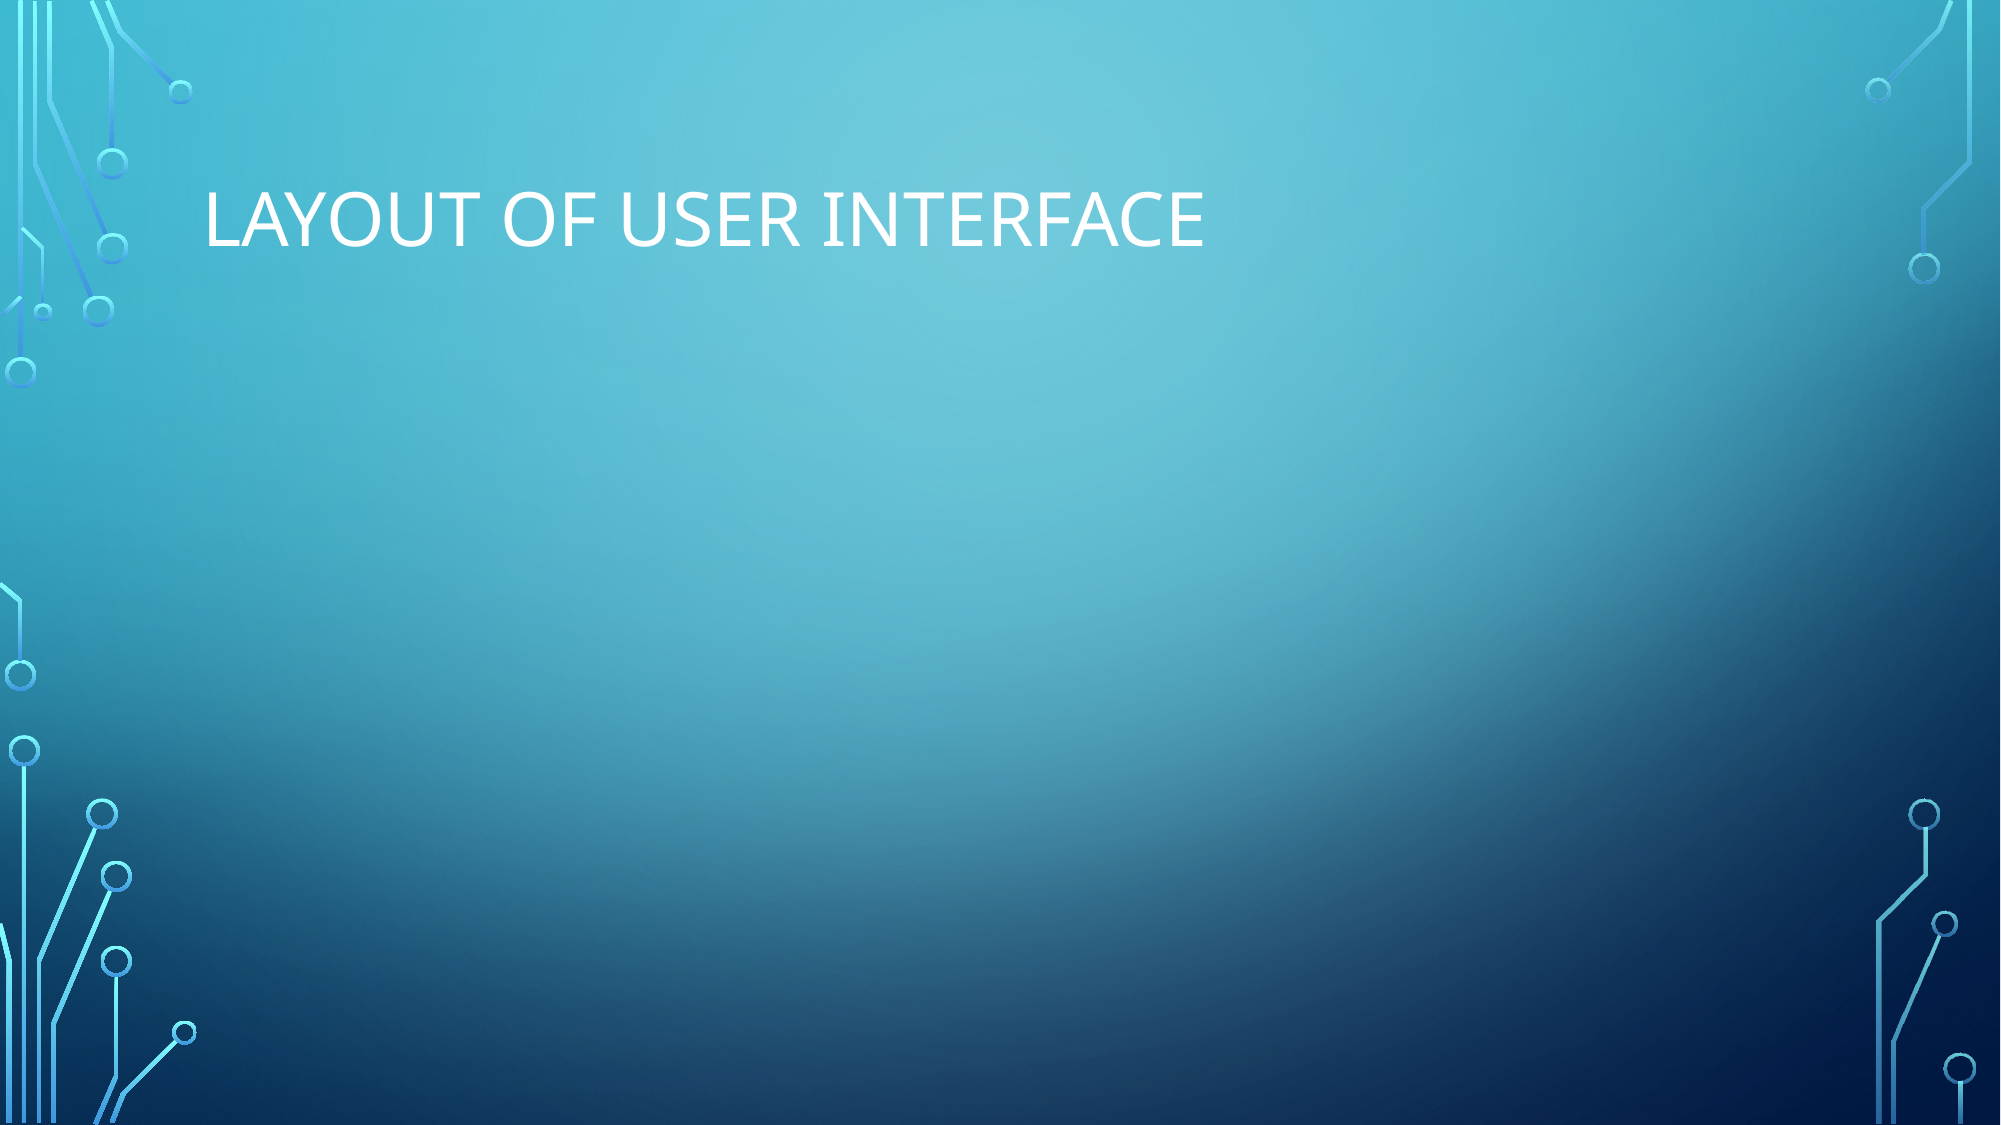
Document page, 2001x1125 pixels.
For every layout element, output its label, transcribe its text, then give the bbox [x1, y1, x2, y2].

title Layout of User Interface [187, 101, 1813, 344]
